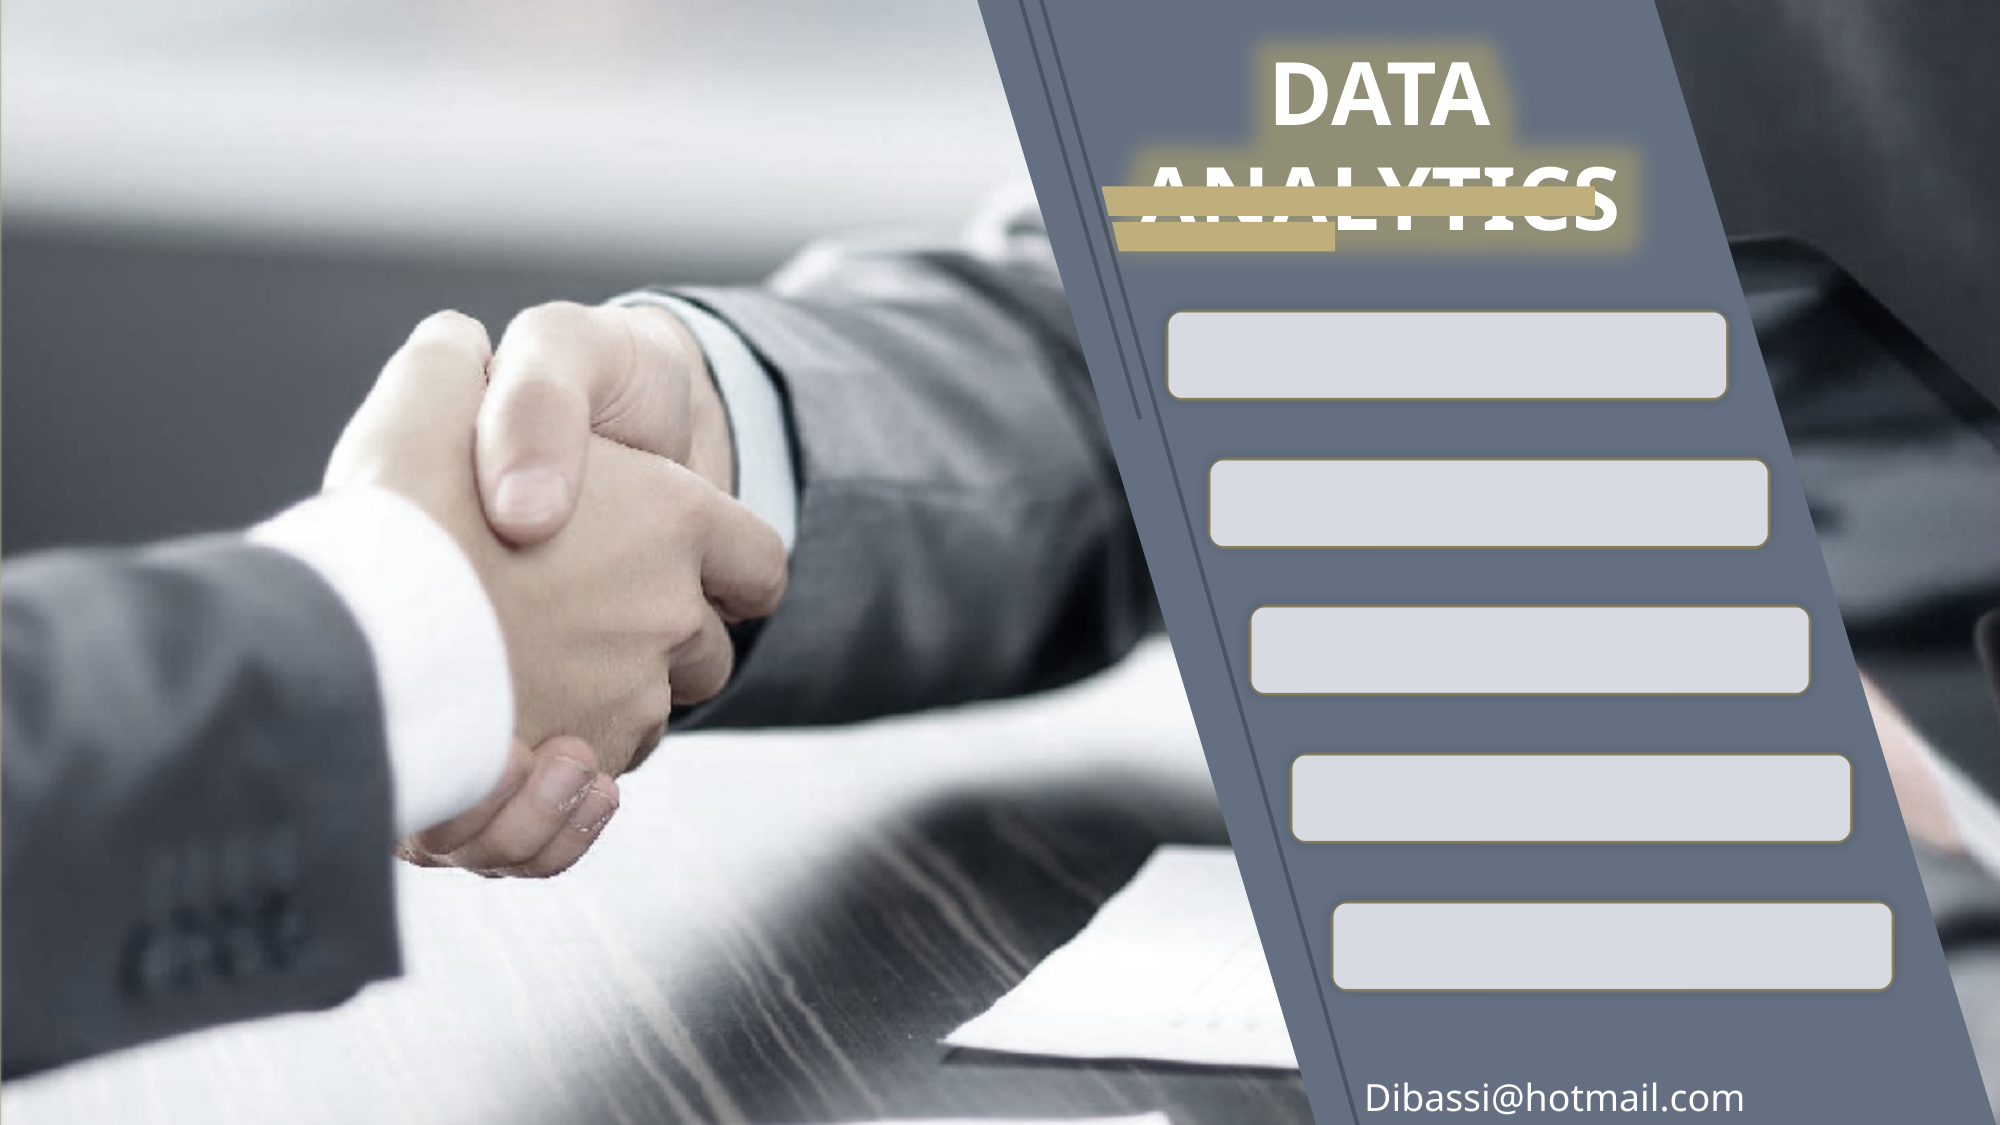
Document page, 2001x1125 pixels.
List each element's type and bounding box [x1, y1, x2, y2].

picture [0, 0, 2000, 1125]
text_box [1101, 186, 1596, 252]
